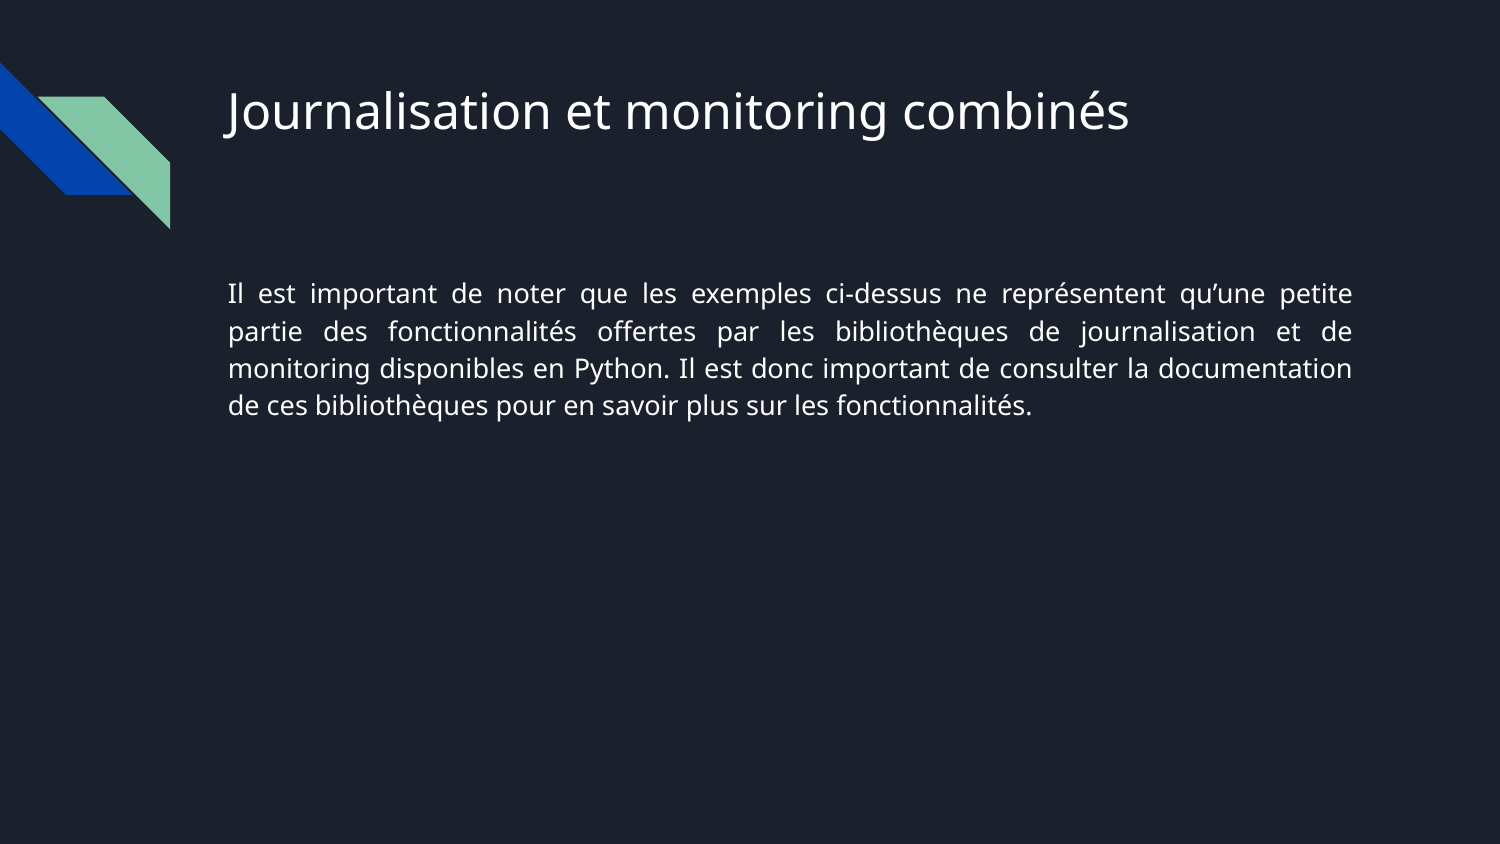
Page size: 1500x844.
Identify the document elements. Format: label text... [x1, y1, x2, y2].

title Journalisation et monitoring combinés [212, 64, 1368, 215]
list Il est important de noter que les exemples ci-dessus ne représentent qu’une petite partie des fonctionnalités offertes par les bibliothèques de journalisation et de monitoring disponibles en Python. Il est donc important de consulter la documentation de ces bibliothèques pour en savoir plus sur les fonctionnalités. [212, 257, 1368, 735]
